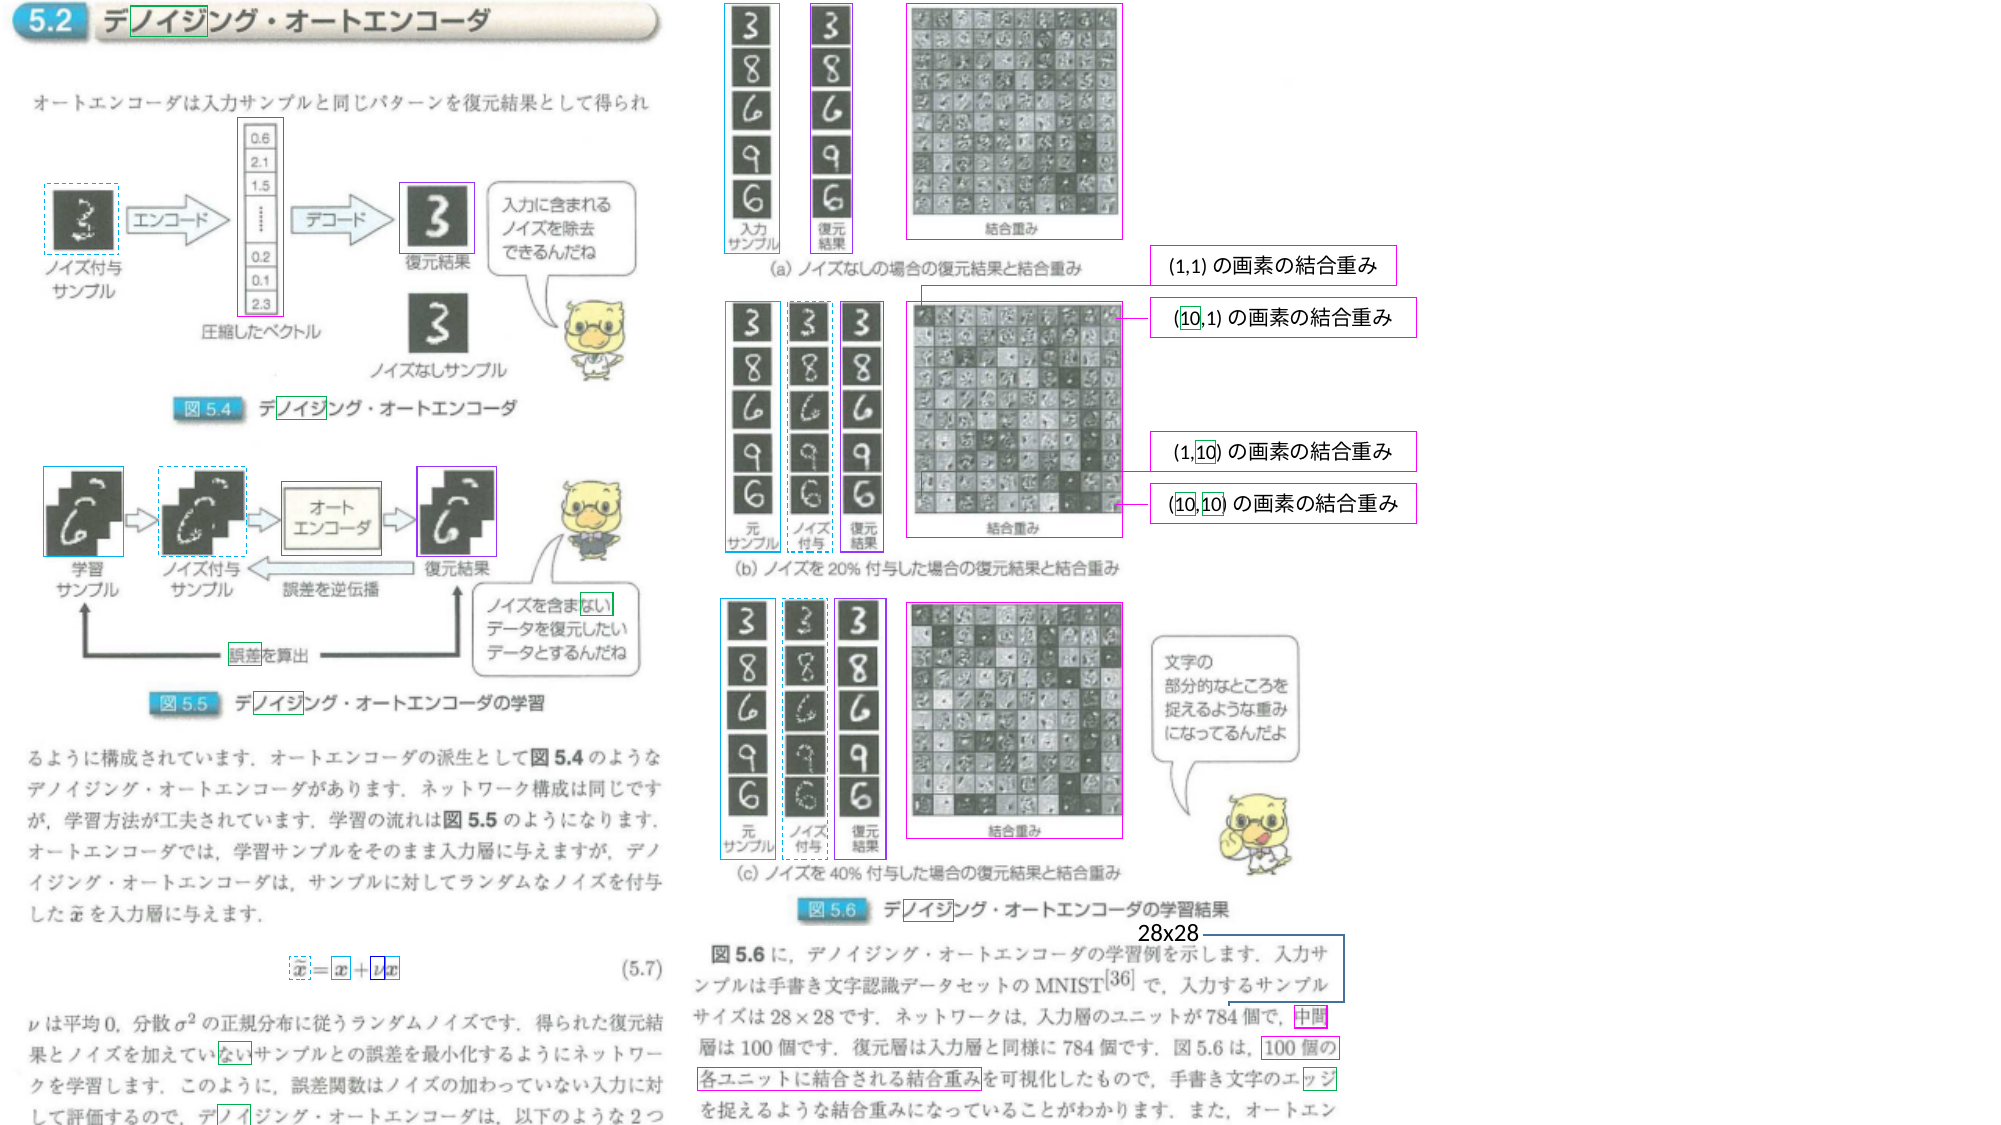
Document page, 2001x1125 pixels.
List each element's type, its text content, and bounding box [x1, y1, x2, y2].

text_box 28x28 [1122, 926, 1230, 938]
text_box (1,10)の画素の結合重み [1344, 431, 1417, 472]
picture [685, 938, 1344, 1032]
picture [685, 1034, 1342, 1125]
picture [685, 0, 1344, 926]
text_box [1203, 934, 1345, 1003]
picture [0, 0, 668, 1125]
text_box (10,10)の画素の結合重み [1344, 483, 1417, 524]
text_box (10,1)の画素の結合重み [1344, 297, 1417, 338]
text_box (1,1)の画素の結合重み [1344, 245, 1397, 286]
